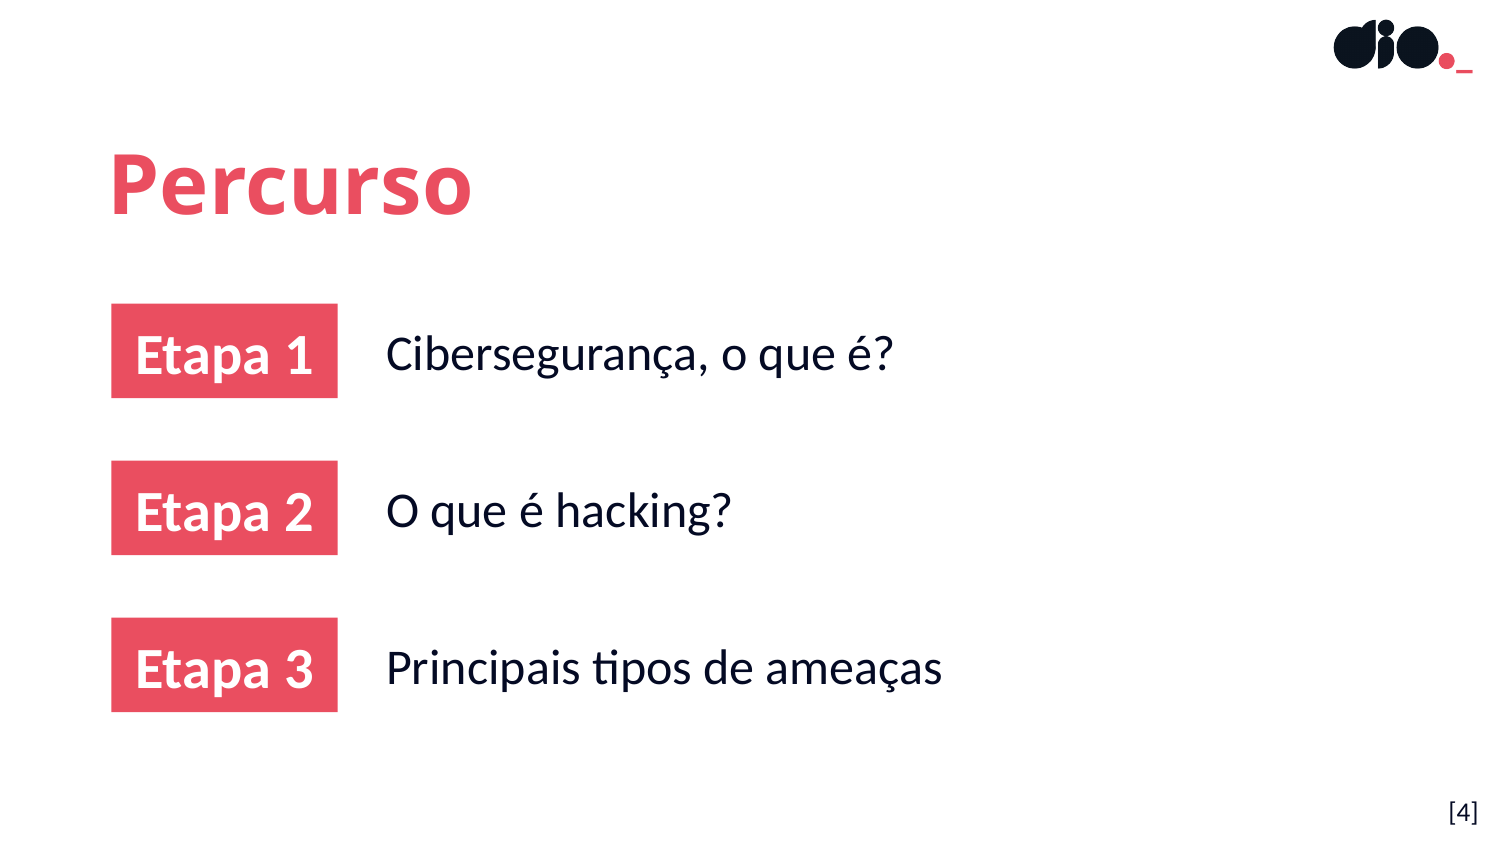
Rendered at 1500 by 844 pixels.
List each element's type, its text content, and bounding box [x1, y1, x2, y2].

text_box Etapa 3 [111, 617, 338, 713]
text_box Etapa 1 [111, 303, 338, 399]
text_box Principais tipos de ameaças [371, 627, 1384, 703]
text_box Cibersegurança, o que é? [371, 313, 1384, 389]
text_box Etapa 2 [111, 460, 338, 556]
picture [1333, 19, 1473, 74]
text_box O que é hacking? [371, 470, 1384, 546]
slide_number [4] [1403, 779, 1494, 844]
text_box Percurso [92, 104, 1309, 243]
